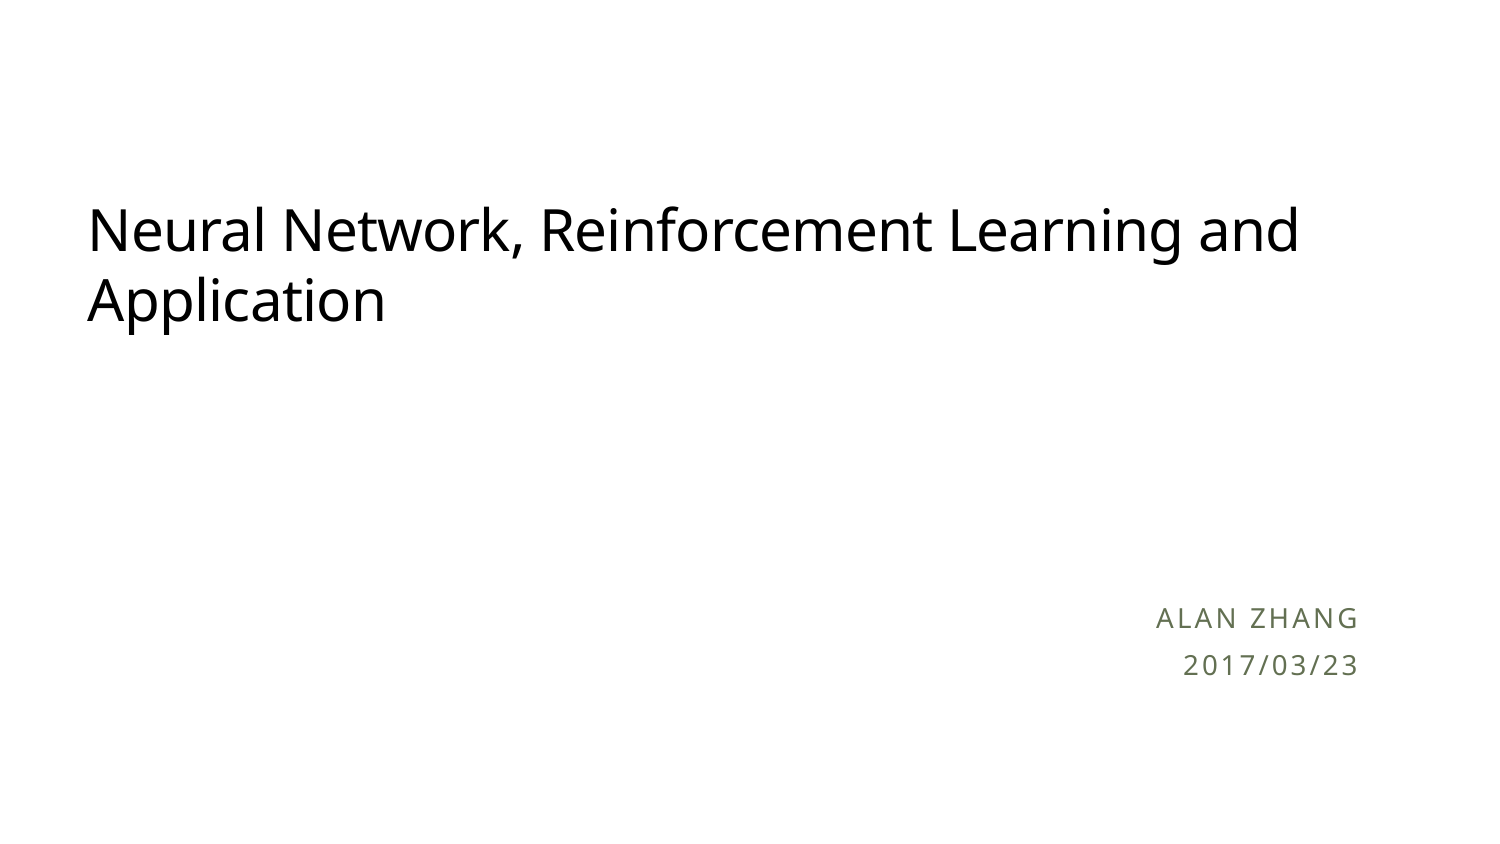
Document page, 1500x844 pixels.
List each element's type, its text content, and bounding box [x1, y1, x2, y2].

subtitle Alan Zhang 2017/03/23 [135, 548, 1373, 689]
title Neural Network, Reinforcement Learning and Application [72, 159, 1421, 341]
